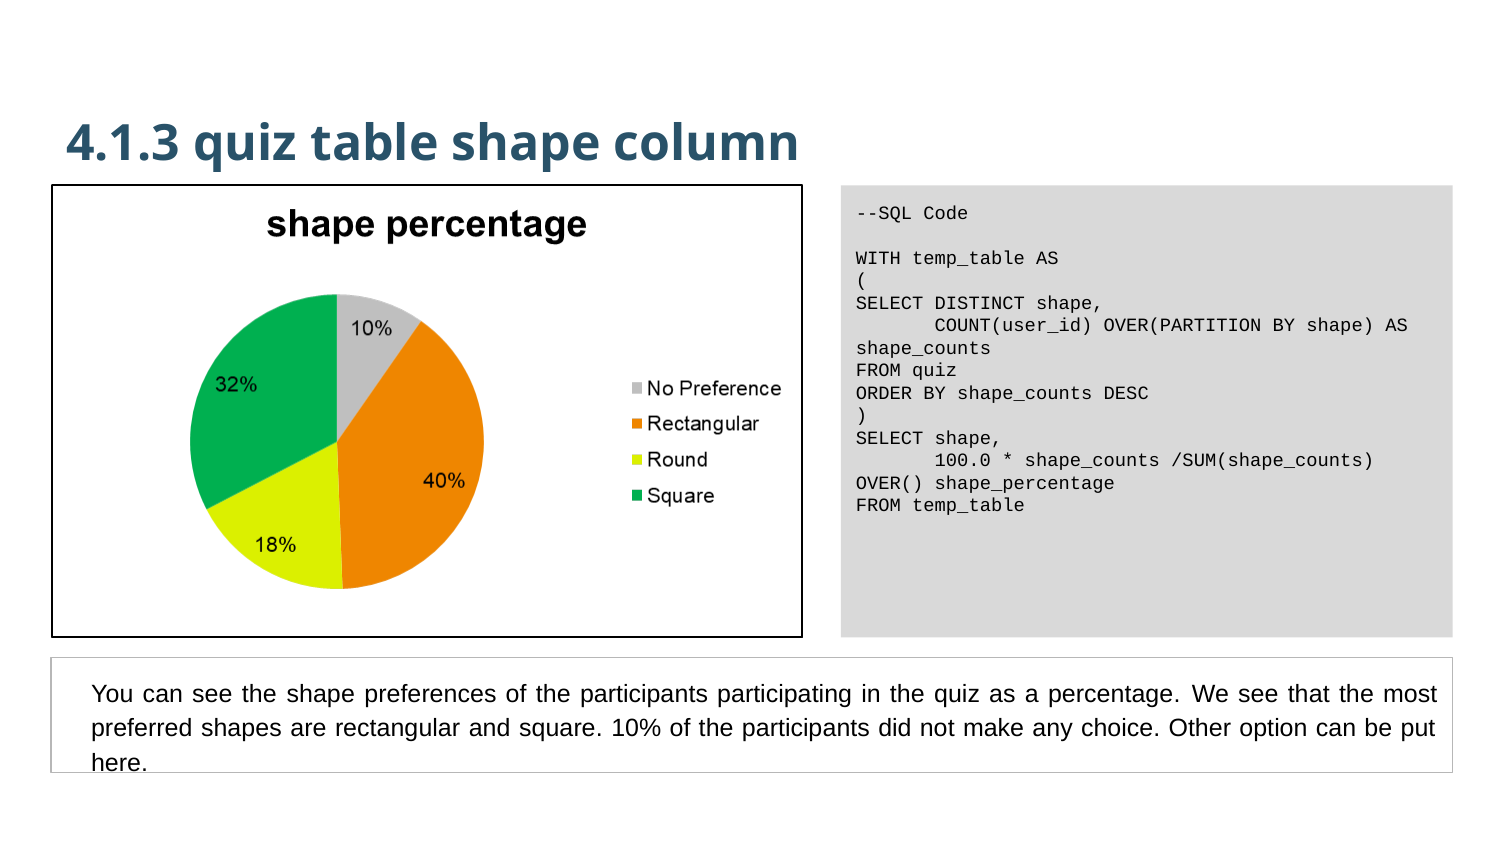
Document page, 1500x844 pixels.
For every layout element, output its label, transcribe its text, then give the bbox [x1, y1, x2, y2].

text_box 4.1.3 quiz table shape column [51, 48, 1449, 186]
text_box You can see the shape preferences of the participants participating in the quiz as a percentage. We see that the most preferred shapes are rectangular and square. 10% of the participants did not make any choice. Other option can be put here. [51, 657, 1453, 773]
text_box --SQL Code WITH temp_table AS ( SELECT DISTINCT shape, COUNT(user_id) OVER(PARTITION BY shape) AS shape_counts FROM quiz ORDER BY shape_counts DESC ) SELECT shape, 100.0 * shape_counts /SUM(shape_counts) OVER() shape_percentage FROM temp_table [840, 185, 1453, 638]
picture [50, 184, 804, 638]
